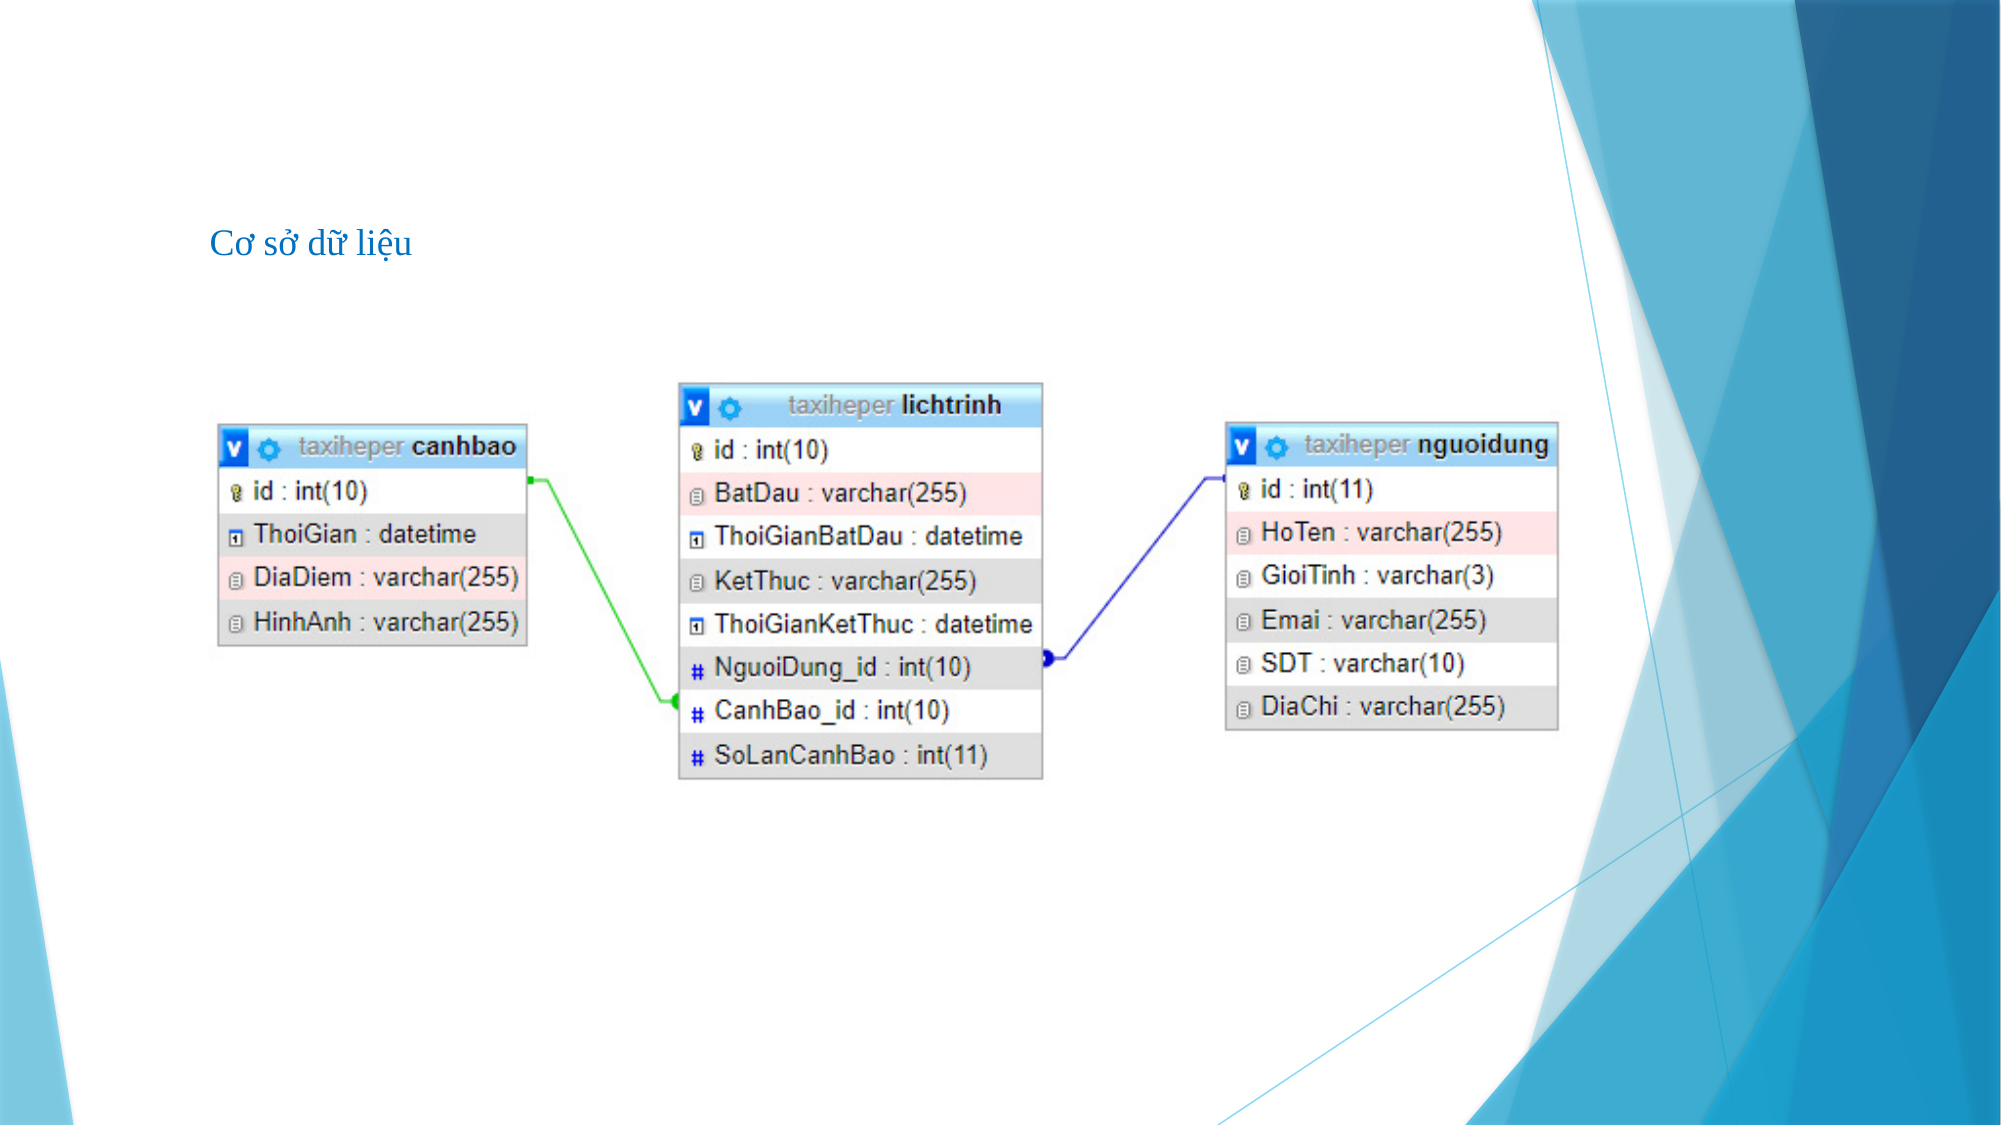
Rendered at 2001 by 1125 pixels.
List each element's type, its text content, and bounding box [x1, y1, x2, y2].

picture [207, 378, 1574, 788]
text_box Cơ sở dữ liệu [194, 211, 573, 271]
